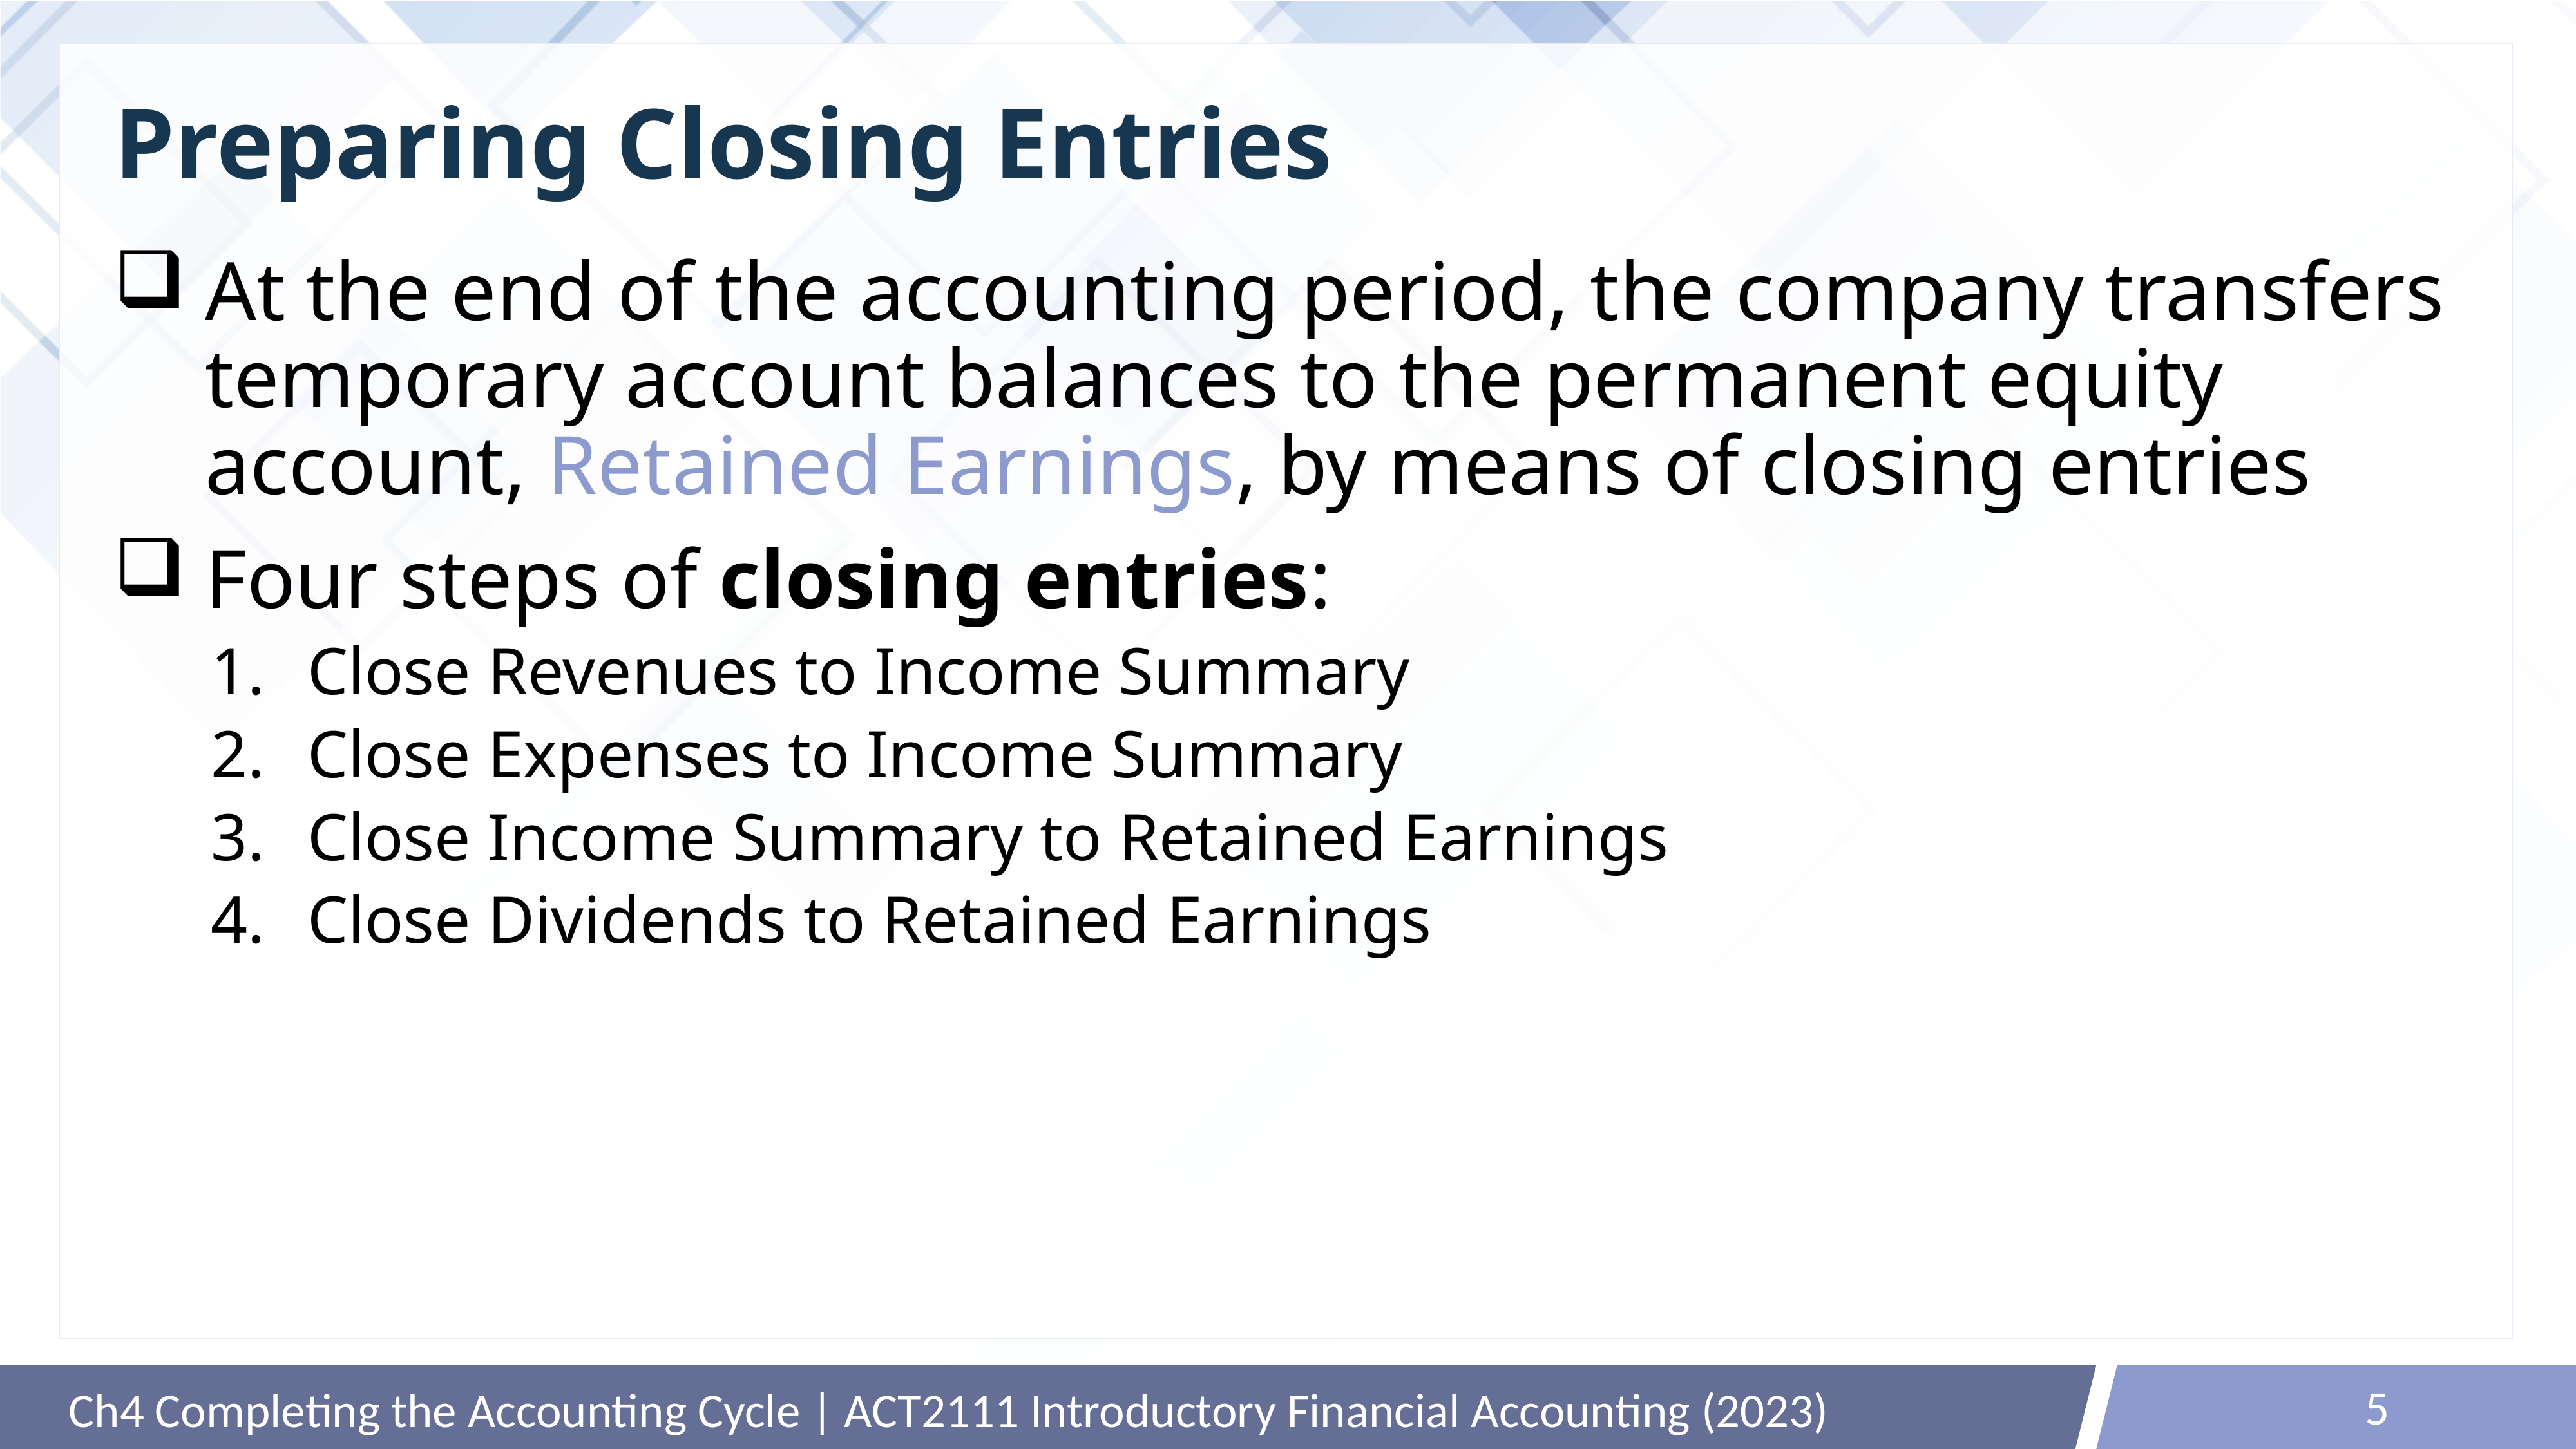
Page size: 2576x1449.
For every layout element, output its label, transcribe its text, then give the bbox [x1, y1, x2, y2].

title Preparing Closing Entries [104, 77, 2461, 218]
slide_number 5 [1819, 1367, 2399, 1444]
list At the end of the accounting period, the company transfers temporary account balances to the permanent equity account, Retained Earnings, by means of closing entries Four steps of closing entries: Close Revenues to Income Summary Close Expenses to Income Summary Close Income Summary to Retained Earnings Close Dividends to Retained Earnings [104, 246, 2505, 1307]
footer Ch4 Completing the Accounting Cycle | ACT2111 Introductory Financial Accounting (2023) [59, 1367, 2050, 1449]
